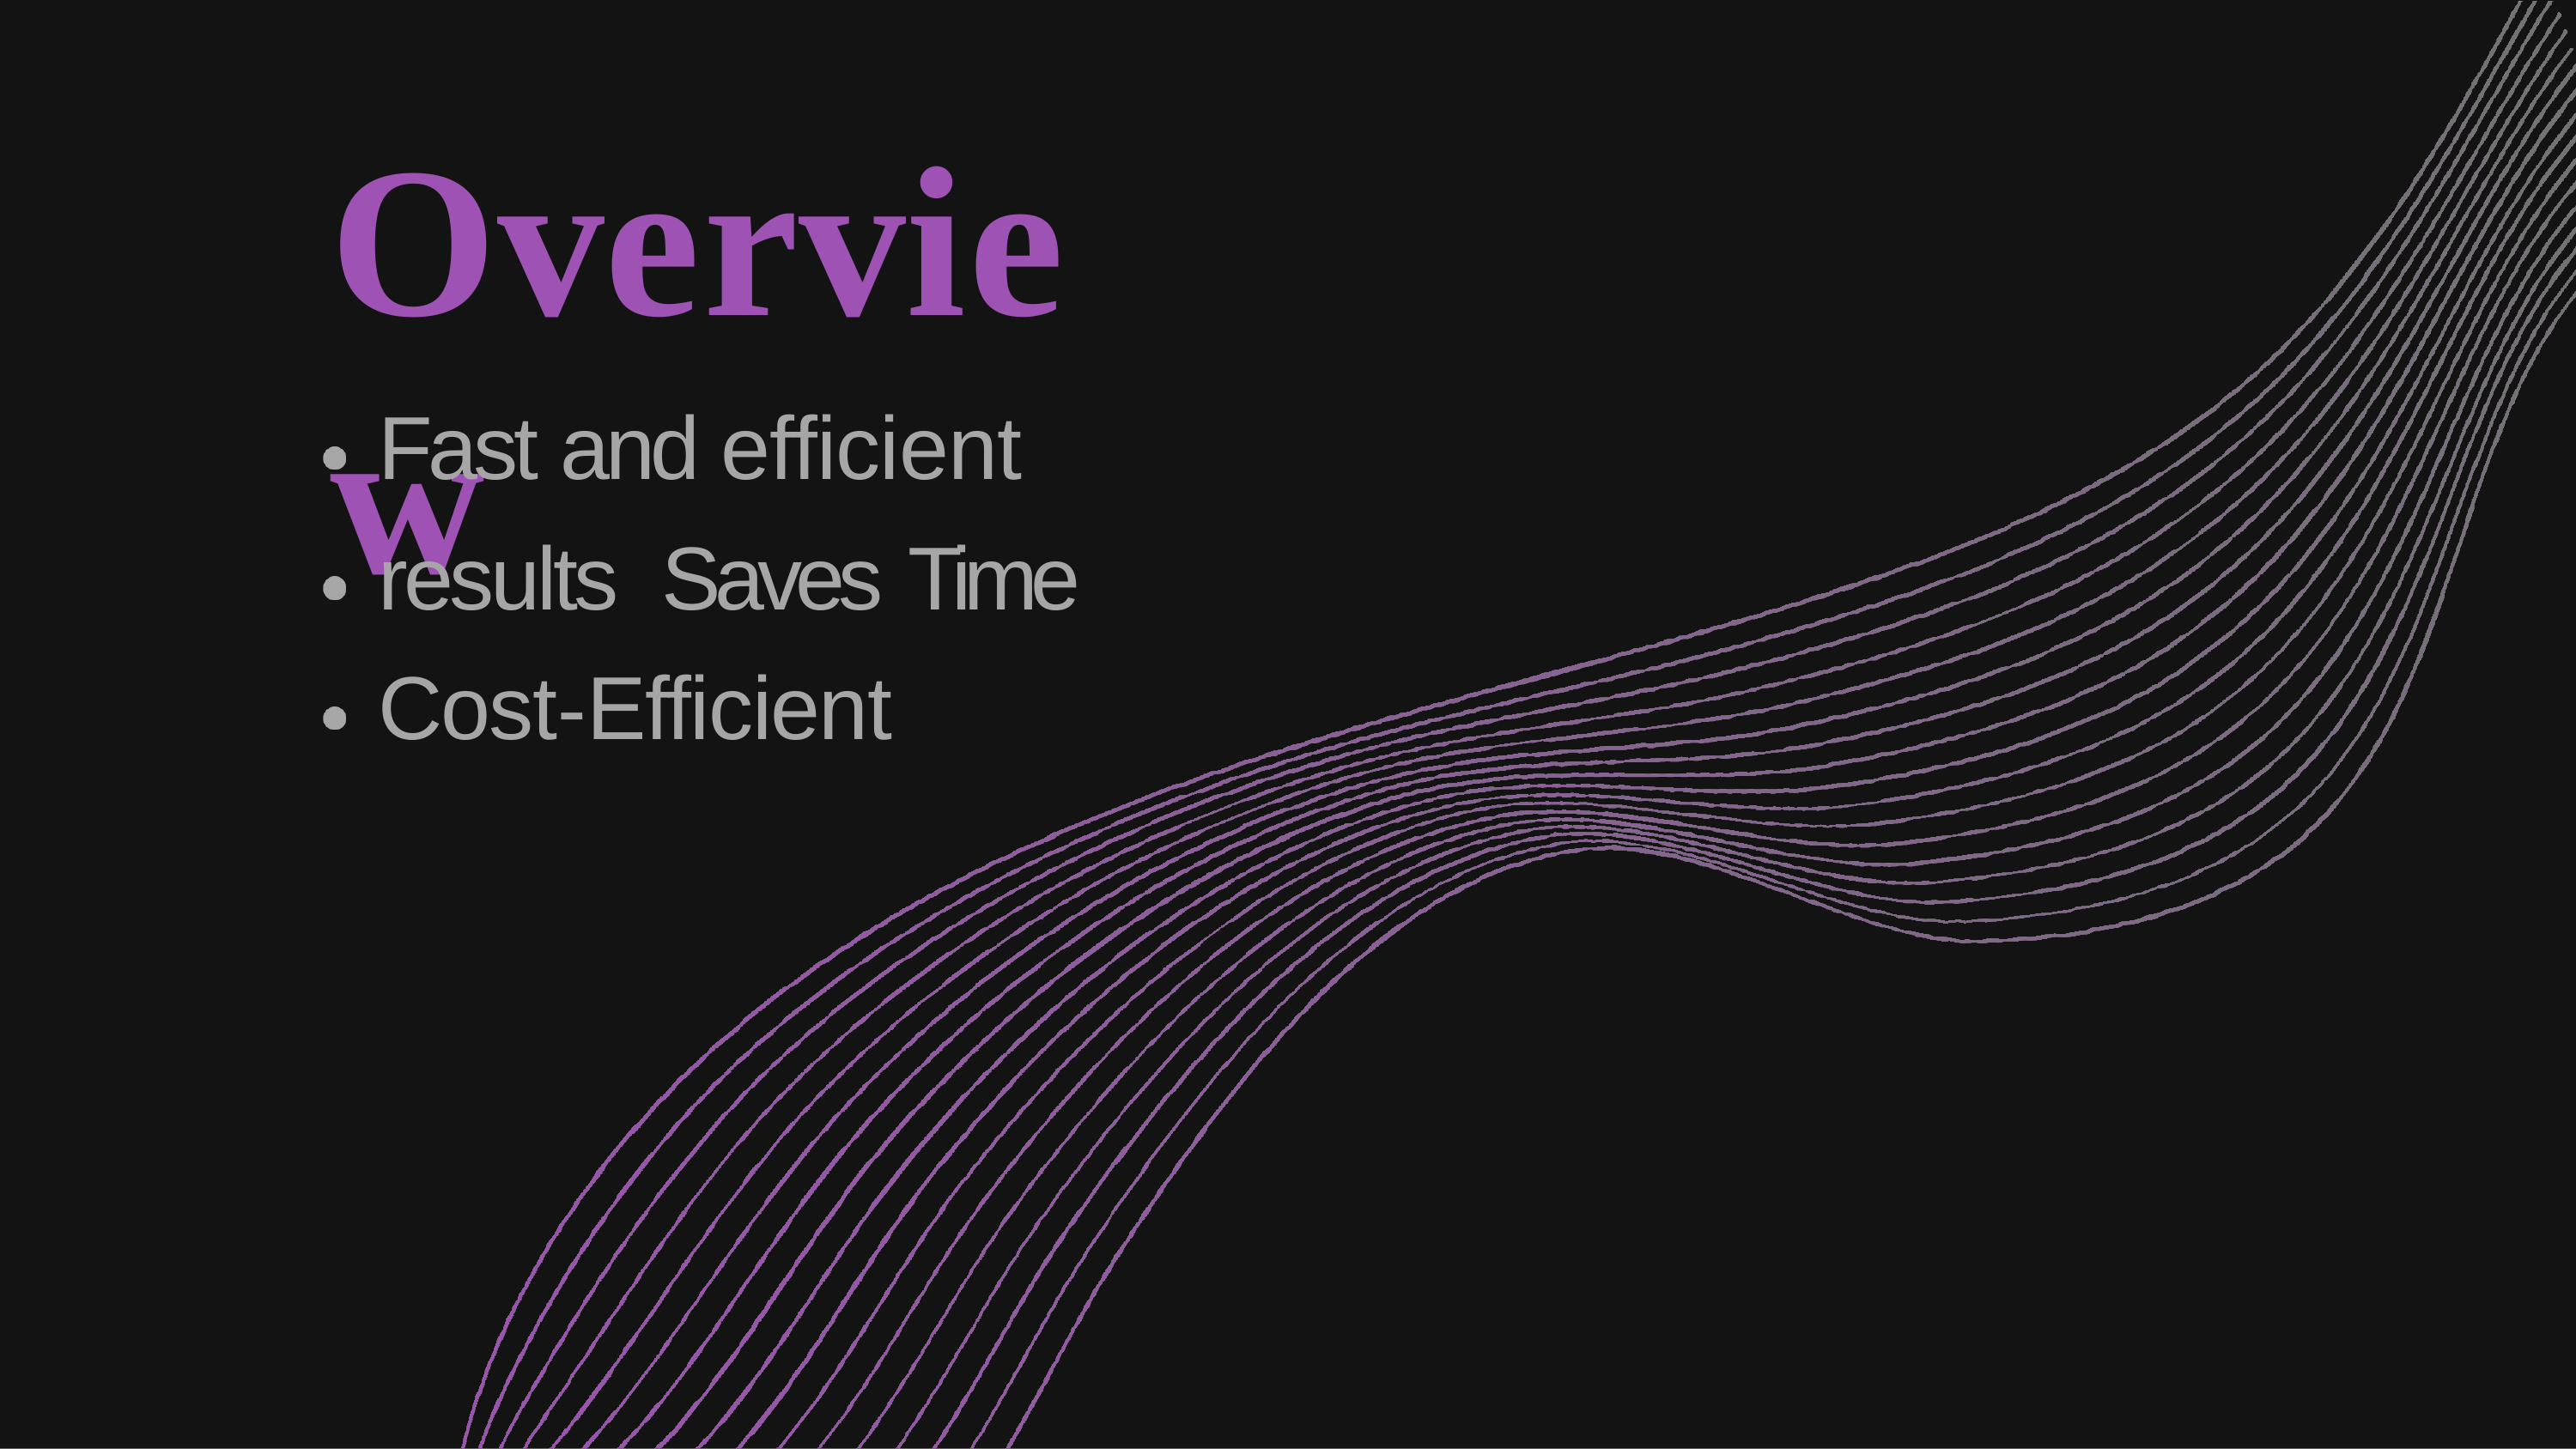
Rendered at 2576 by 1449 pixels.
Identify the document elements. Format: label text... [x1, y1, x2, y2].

text_box [323, 446, 346, 470]
text_box [460, 0, 2576, 1449]
text_box Fast and efficient results Saves Time Cost-Efficient [376, 366, 460, 758]
text_box [323, 576, 346, 600]
title Overview [328, 99, 460, 616]
text_box [323, 706, 346, 730]
